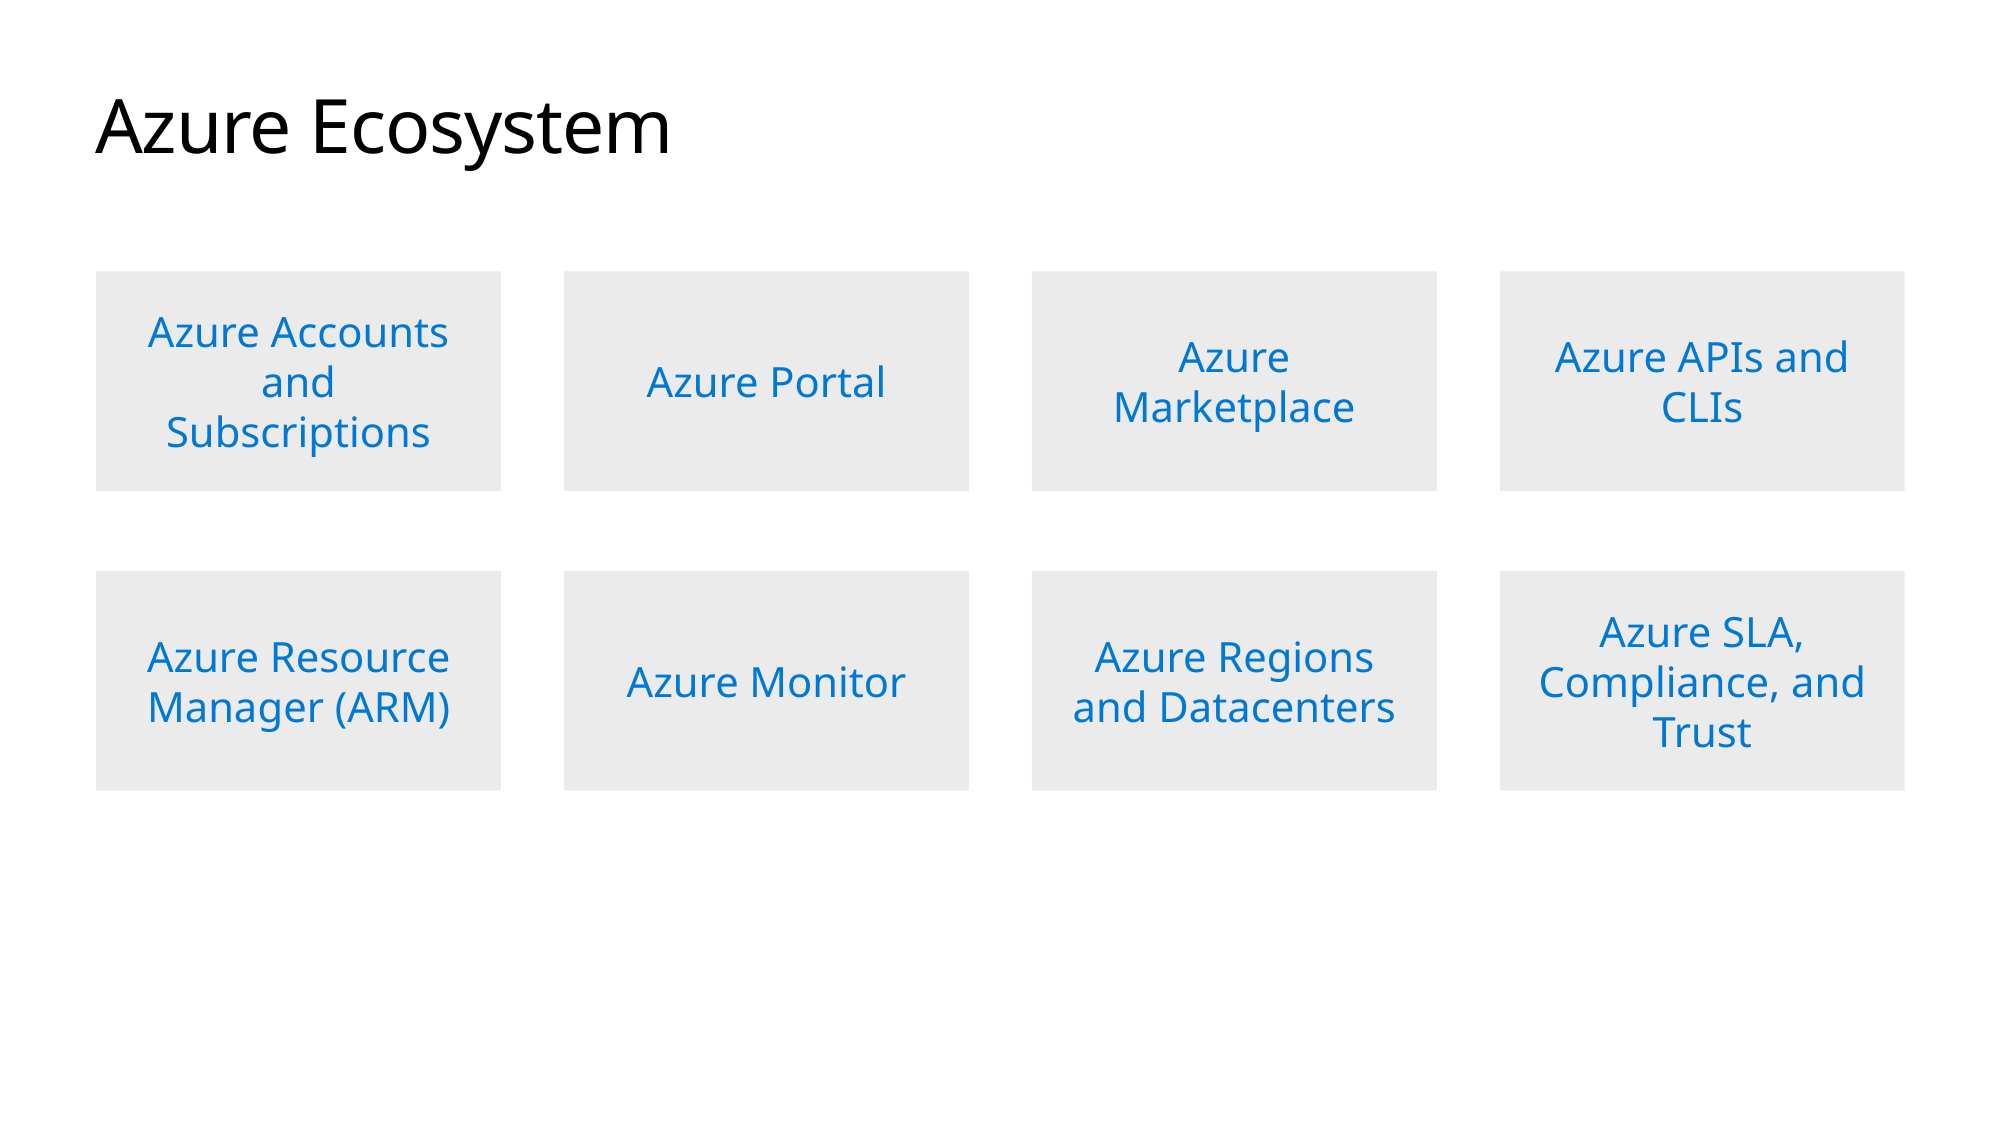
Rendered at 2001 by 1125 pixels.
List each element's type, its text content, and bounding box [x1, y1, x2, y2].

text_box Azure SLA, Compliance, and Trust [1499, 570, 1905, 791]
text_box Azure Accounts and Subscriptions [95, 271, 502, 492]
title Azure Ecosystem [94, 78, 1903, 169]
text_box Azure Monitor [563, 570, 970, 791]
text_box Azure Marketplace [1031, 271, 1438, 492]
text_box Azure APIs and CLIs [1499, 271, 1905, 492]
text_box Azure Resource Manager (ARM) [95, 570, 502, 791]
text_box Azure Regions and Datacenters [1031, 570, 1438, 791]
text_box Azure Portal [563, 271, 970, 492]
